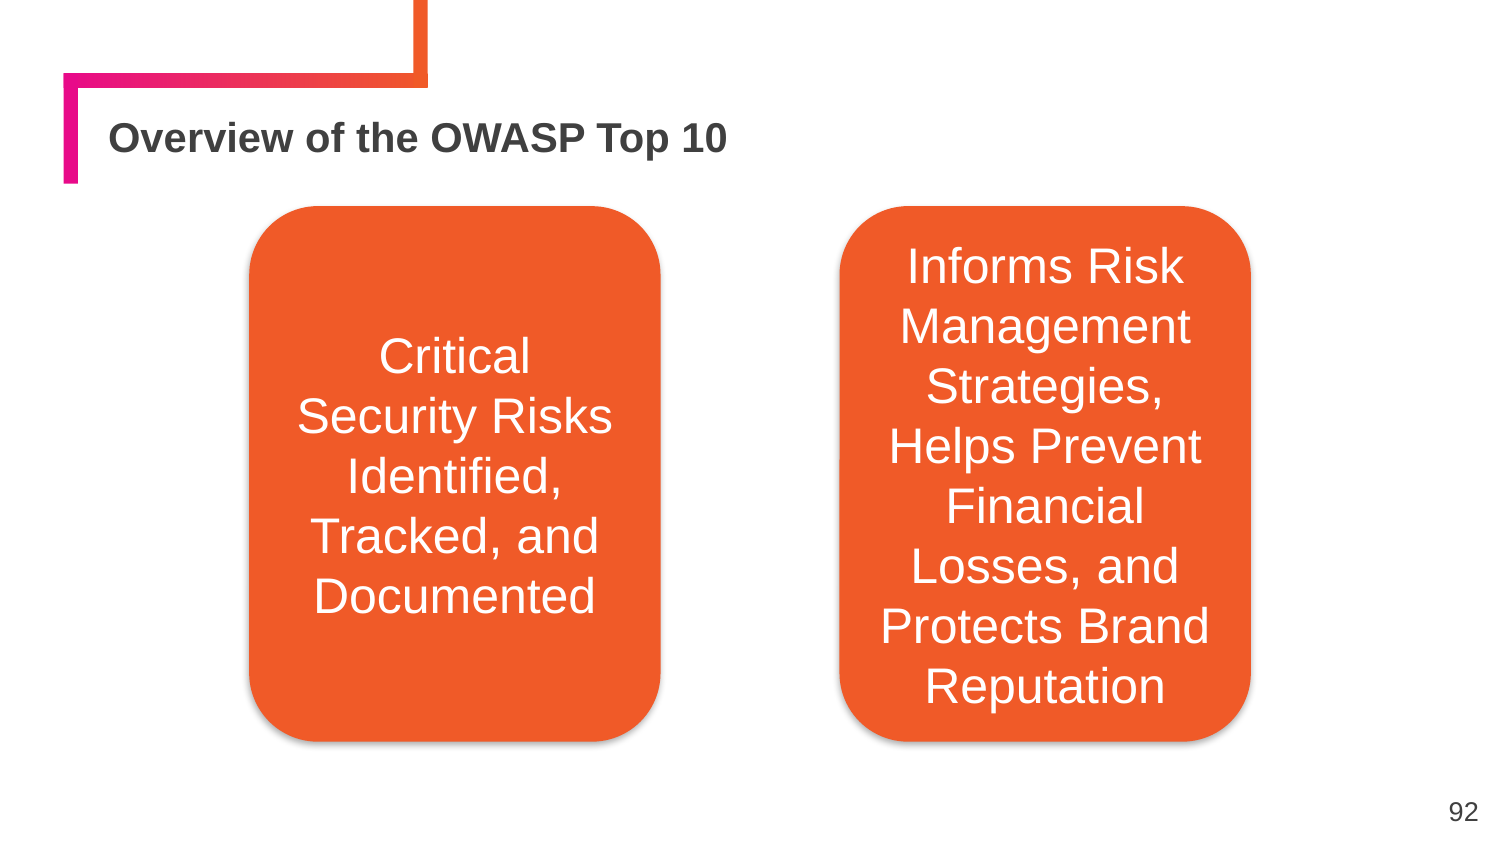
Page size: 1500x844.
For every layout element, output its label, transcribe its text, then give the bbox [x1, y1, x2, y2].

text_box Informs Risk Management Strategies, Helps Prevent Financial Losses, and Protects Brand Reputation [837, 204, 1253, 744]
text_box Critical Security Risks Identified, Tracked, and Documented [247, 204, 663, 744]
slide_number 92 [1403, 779, 1494, 844]
title Overview of the OWASP Top 10 [100, 117, 1455, 169]
